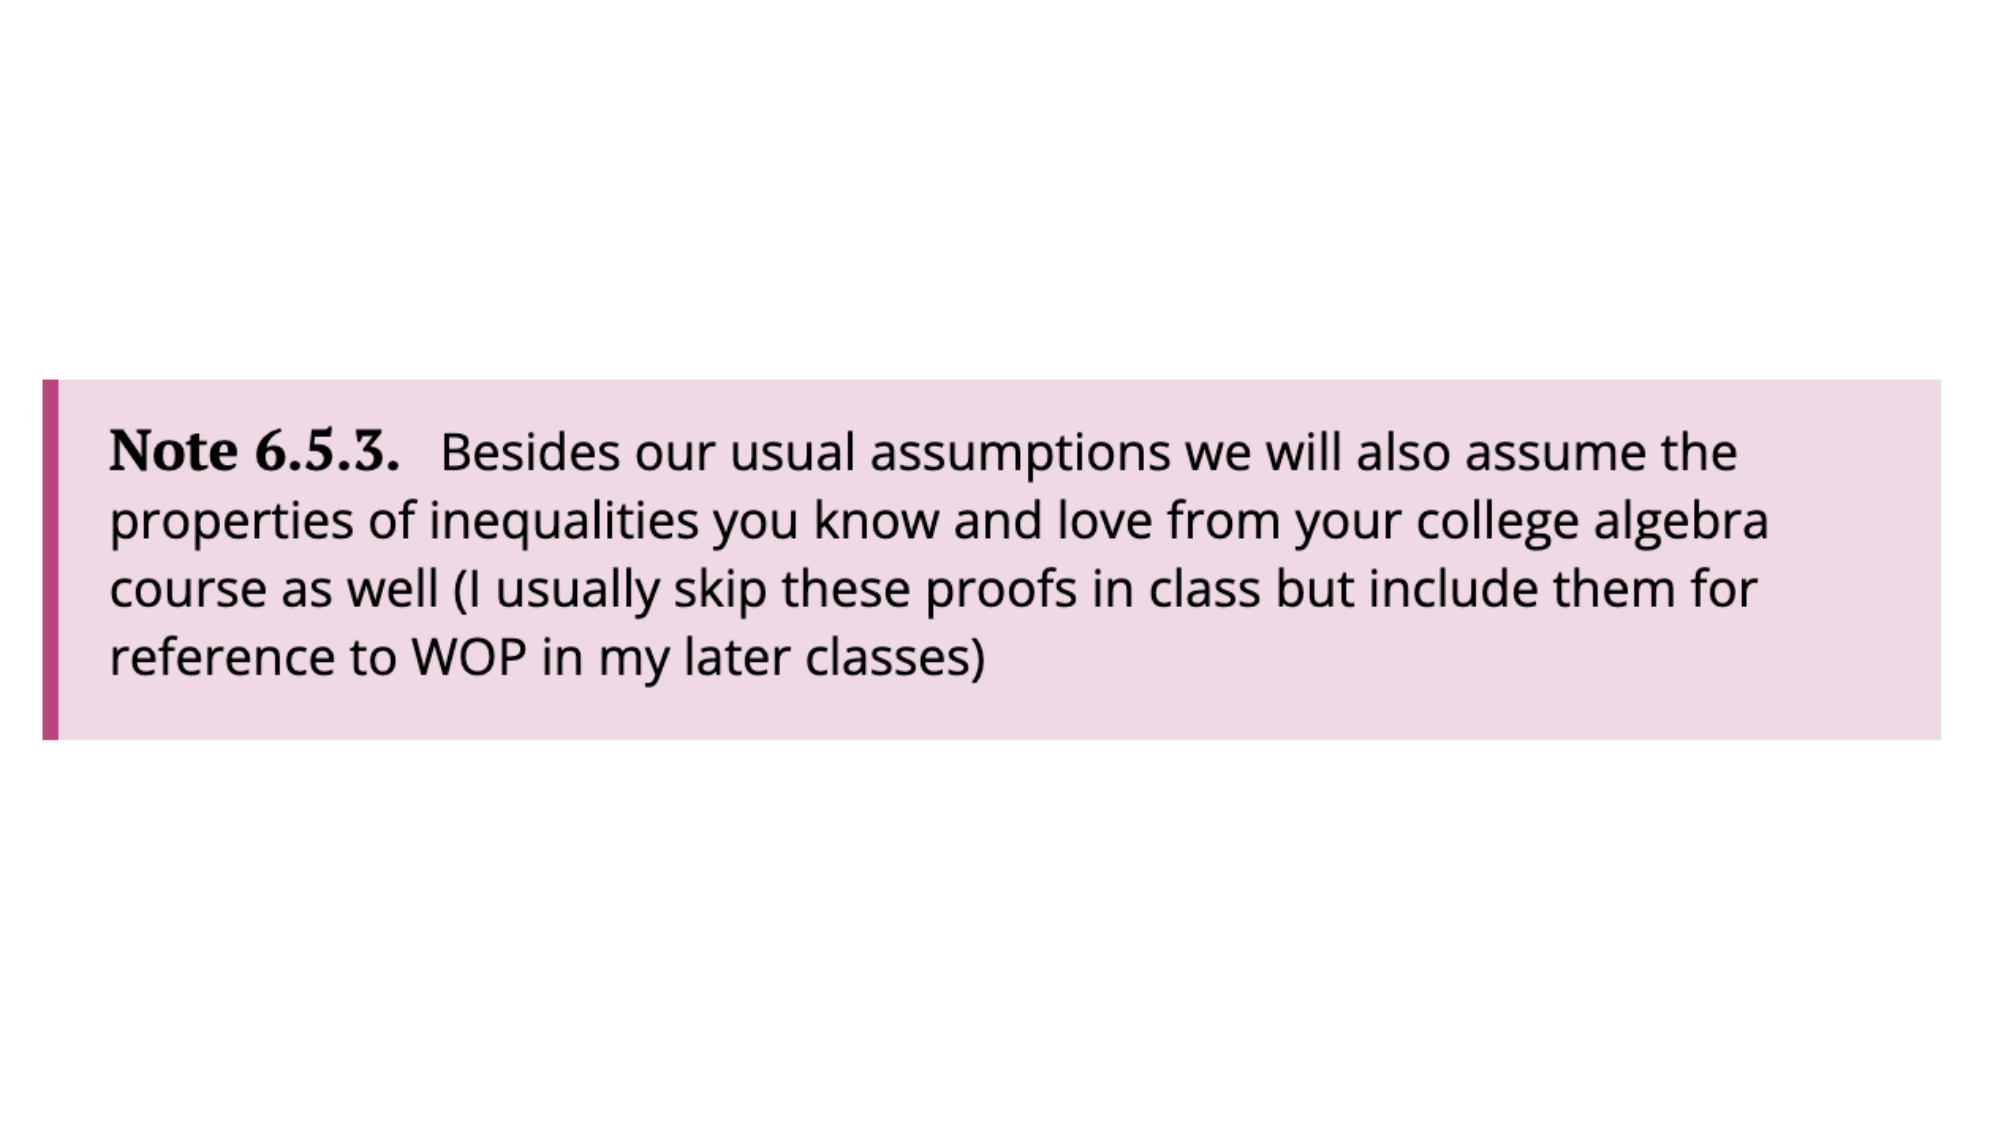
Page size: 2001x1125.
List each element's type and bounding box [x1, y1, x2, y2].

picture [26, 364, 1974, 761]
